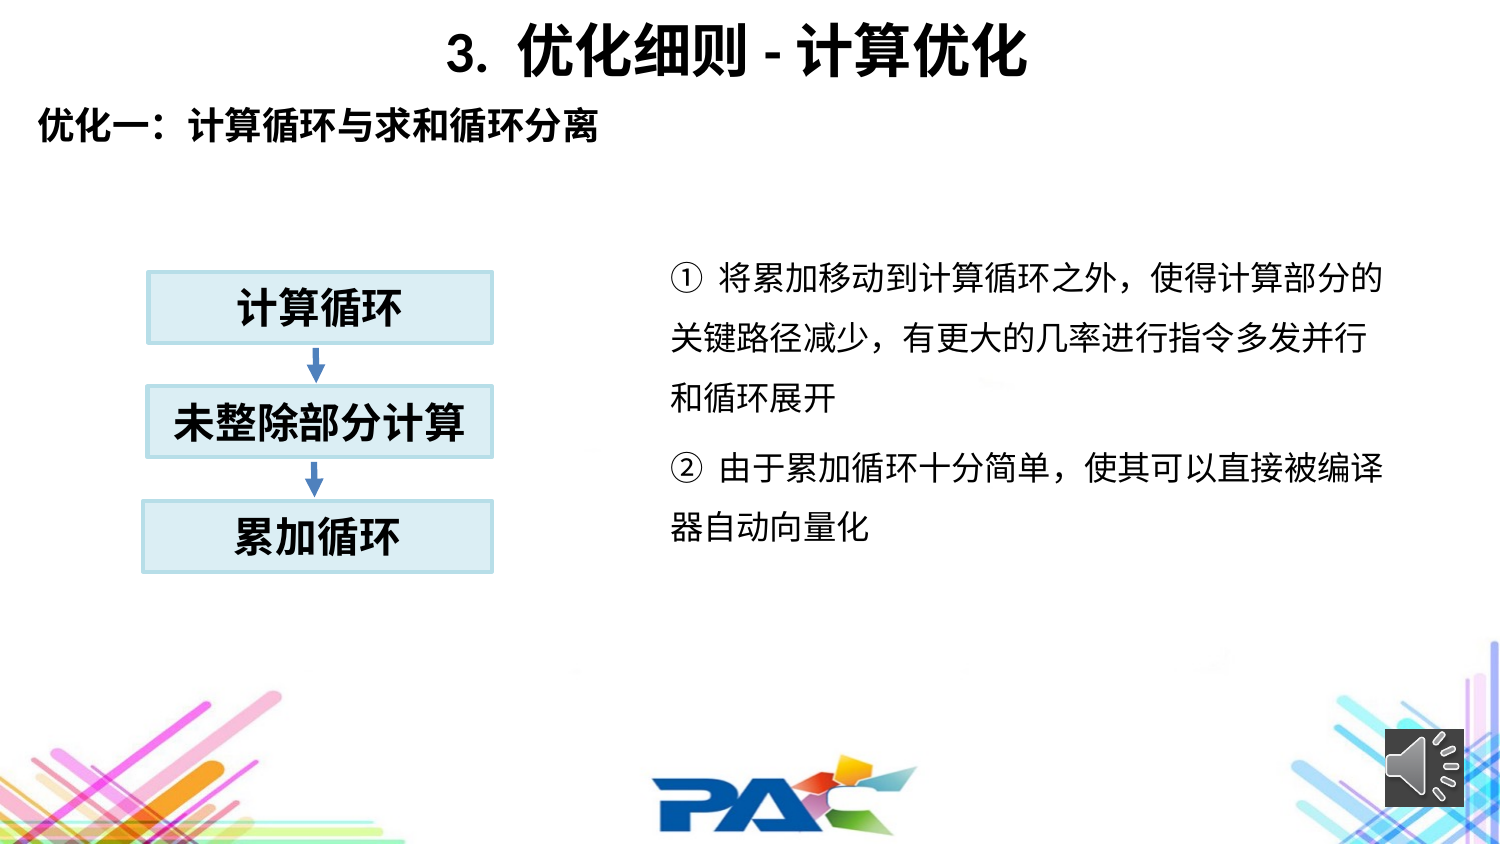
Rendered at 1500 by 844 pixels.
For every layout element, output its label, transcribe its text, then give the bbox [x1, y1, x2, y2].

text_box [142, 271, 492, 572]
text_box ① 将累加移动到计算循环之外，使得计算部分的关键路径减少，有更大的几率进行指令多发并行和循环展开 [655, 229, 1409, 419]
text_box 优化一：计算循环与求和循环分离 [22, 94, 615, 155]
title 3. 优化细则-计算优化 [301, 2, 1173, 95]
picture [0, 0, 1500, 844]
text_box ② 由于累加循环十分简单，使其可以直接被编译器自动向量化 [655, 419, 1409, 554]
